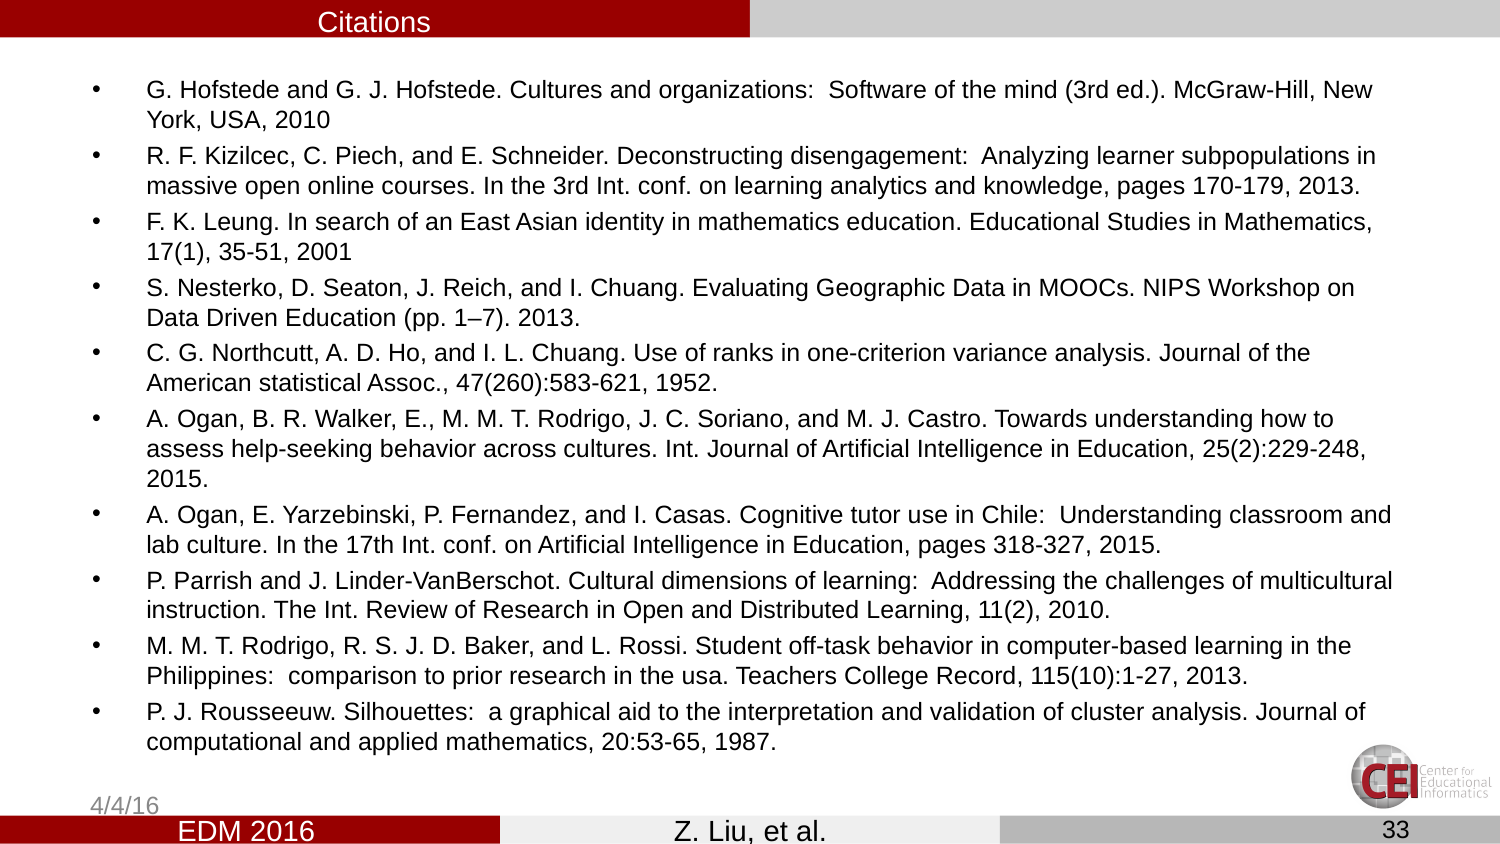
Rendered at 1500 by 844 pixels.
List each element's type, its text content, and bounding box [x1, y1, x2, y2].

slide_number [75, 782, 425, 805]
text_box Citations [0, 0, 749, 46]
list G. Hofstede and G. J. Hofstede. Cultures and organizations: Software of the mind (3rd ed.). McGraw-Hill, New York, USA, 2010 R. F. Kizilcec, C. Piech, and E. Schneider. Deconstructing disengagement: Analyzing learner subpopulations in massive open online courses. In the 3rd Int. conf. on learning analytics and knowledge, pages 170-179, 2013. F. K. Leung. In search of an East Asian identity in mathematics education. Educational Studies in Mathematics, 17(1), 35-51, 2001 S. Nesterko, D. Seaton, J. Reich, and I. Chuang. Evaluating Geographic Data in MOOCs. NIPS Workshop on Data Driven Education (pp. 1–7). 2013. C. G. Northcutt, A. D. Ho, and I. L. Chuang. Use of ranks in one-criterion variance analysis. Journal of the American statistical Assoc., 47(260):583-621, 1952. A. Ogan, B. R. Walker, E., M. M. T. Rodrigo, J. C. Soriano, and M. J. Castro. Towards understanding how to assess help-seeking behavior across cultures. Int. Journal of Artificial Intelligence in Education, 25(2):229-248, 2015. A. Ogan, E. Yarzebinski, P. Fernandez, and I. Casas. Cognitive tutor use in Chile: Understanding classroom and lab culture. In the 17th Int. conf. on Artificial Intelligence in Education, pages 318-327, 2015. P. Parrish and J. Linder-VanBerschot. Cultural dimensions of learning: Addressing the challenges of multicultural instruction. The Int. Review of Research in Open and Distributed Learning, 11(2), 2010. M. M. T. Rodrigo, R. S. J. D. Baker, and L. Rossi. Student off-task behavior in computer-based learning in the Philippines: comparison to prior research in the usa. Teachers College Record, 115(10):1-27, 2013. P. J. Rousseeuw. Silhouettes: a graphical aid to the interpretation and validation of cluster analysis. Journal of computational and applied mathematics, 20:53-65, 1987. [75, 66, 1425, 710]
slide_number 33 [1074, 805, 1425, 844]
text_box EDM 2016 [0, 805, 493, 844]
picture [1339, 735, 1500, 818]
text_box Z. Liu, et al. [514, 805, 988, 844]
